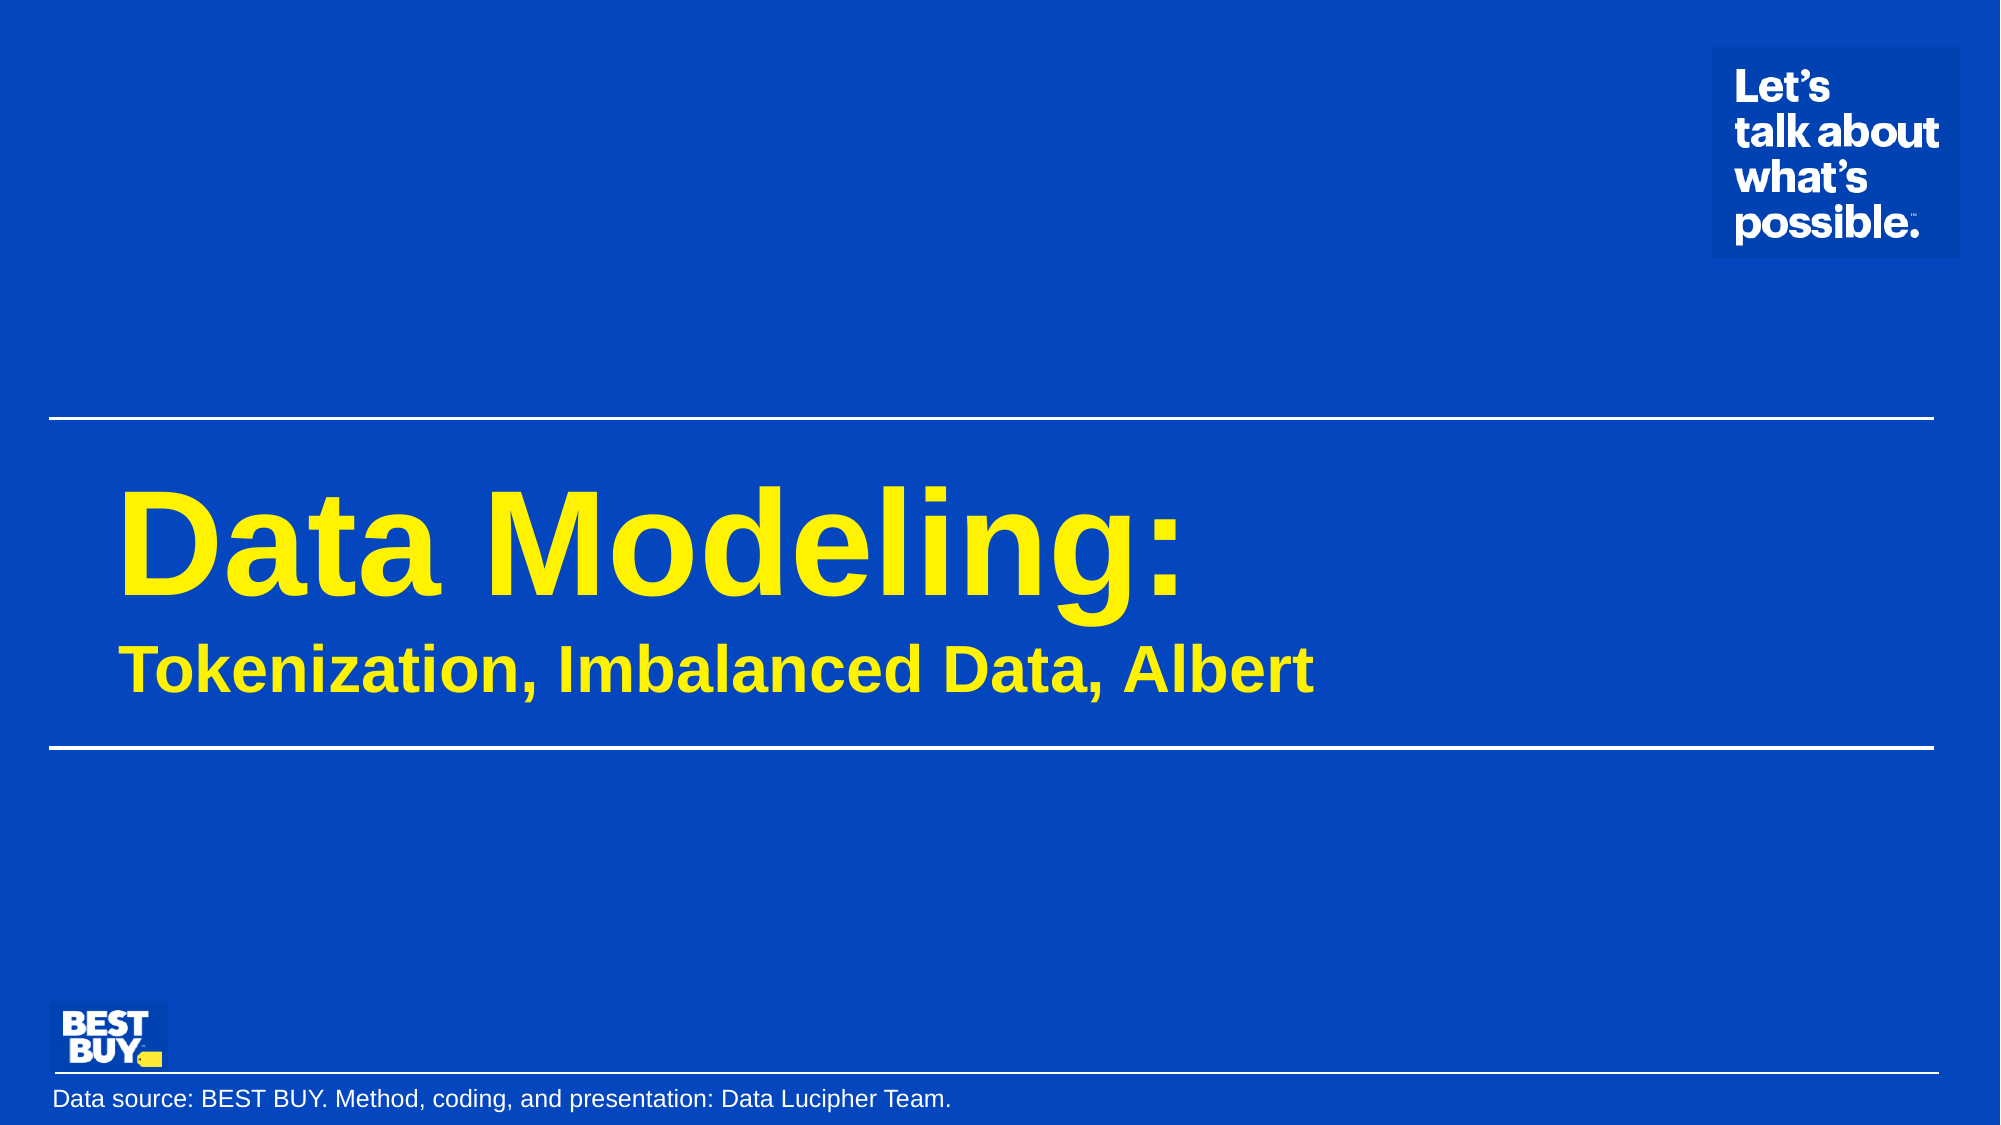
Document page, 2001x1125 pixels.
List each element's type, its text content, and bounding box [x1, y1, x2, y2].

picture [49, 1001, 168, 1072]
text_box Data Modeling: [115, 480, 1917, 625]
text_box Tokenization, Imbalanced Data, Albert [114, 635, 1917, 708]
picture [1711, 47, 1960, 258]
text_box Data source: BEST BUY. Method, coding, and presentation: Data Lucipher Team. [37, 1075, 1000, 1121]
